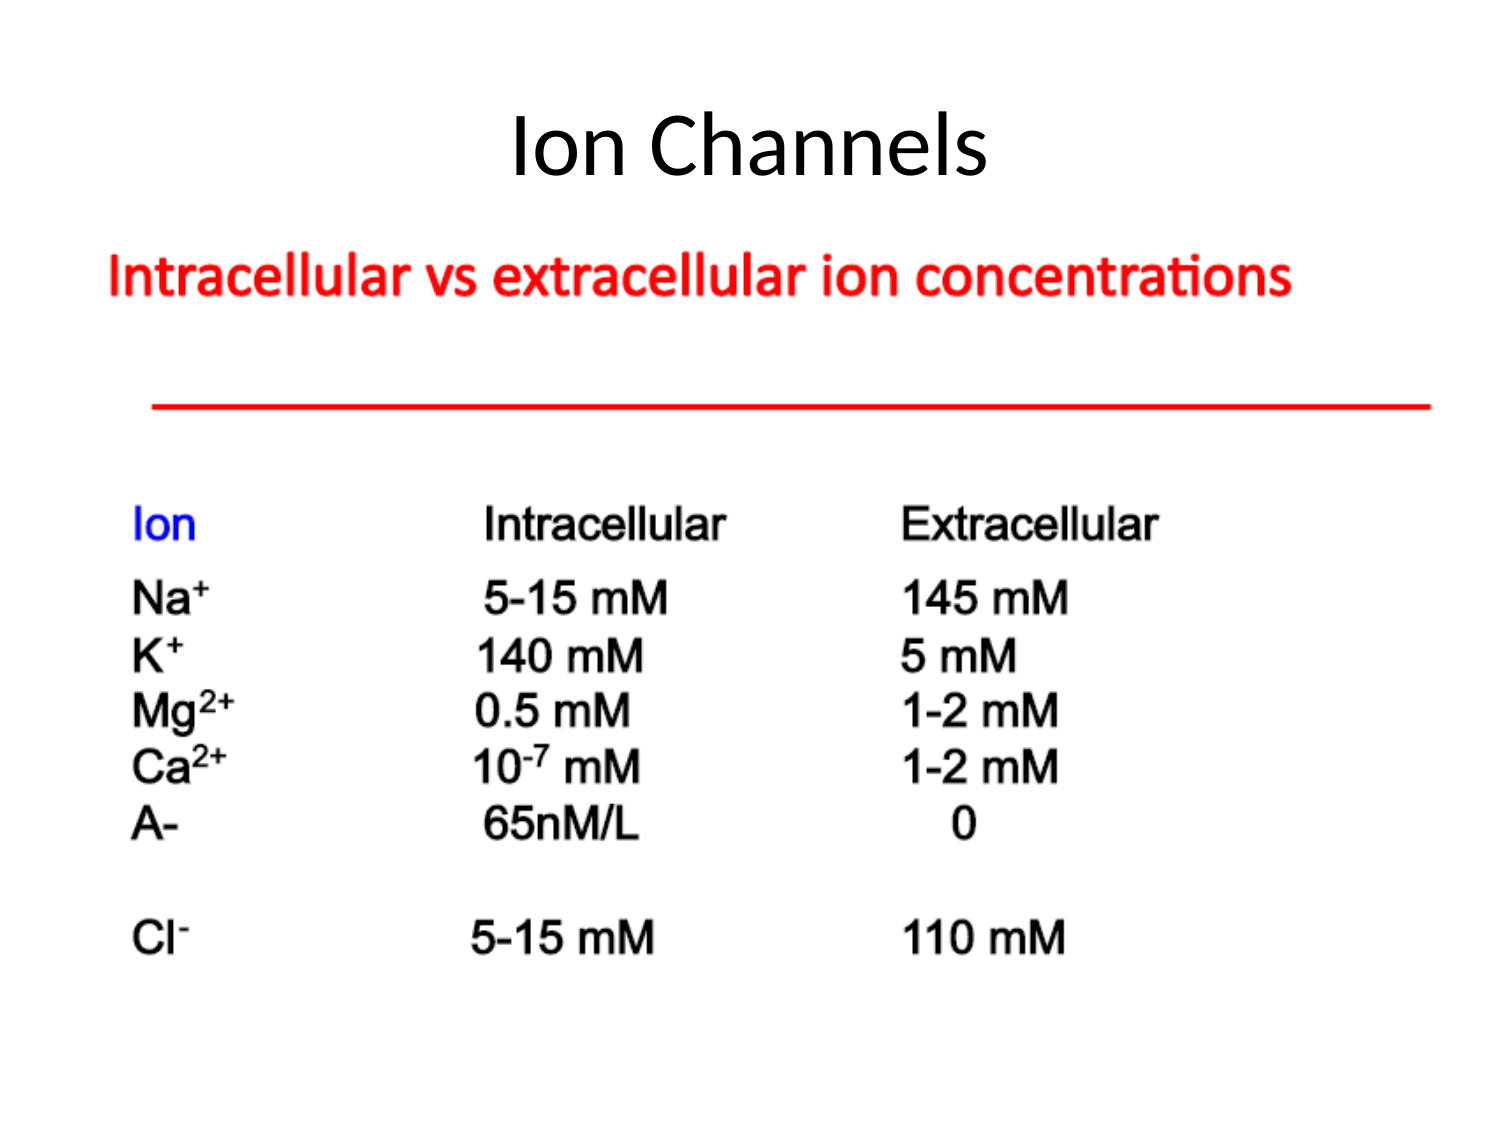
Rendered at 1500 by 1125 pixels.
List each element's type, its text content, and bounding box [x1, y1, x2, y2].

title Ion Channels [75, 45, 1425, 233]
picture [91, 232, 1455, 1033]
